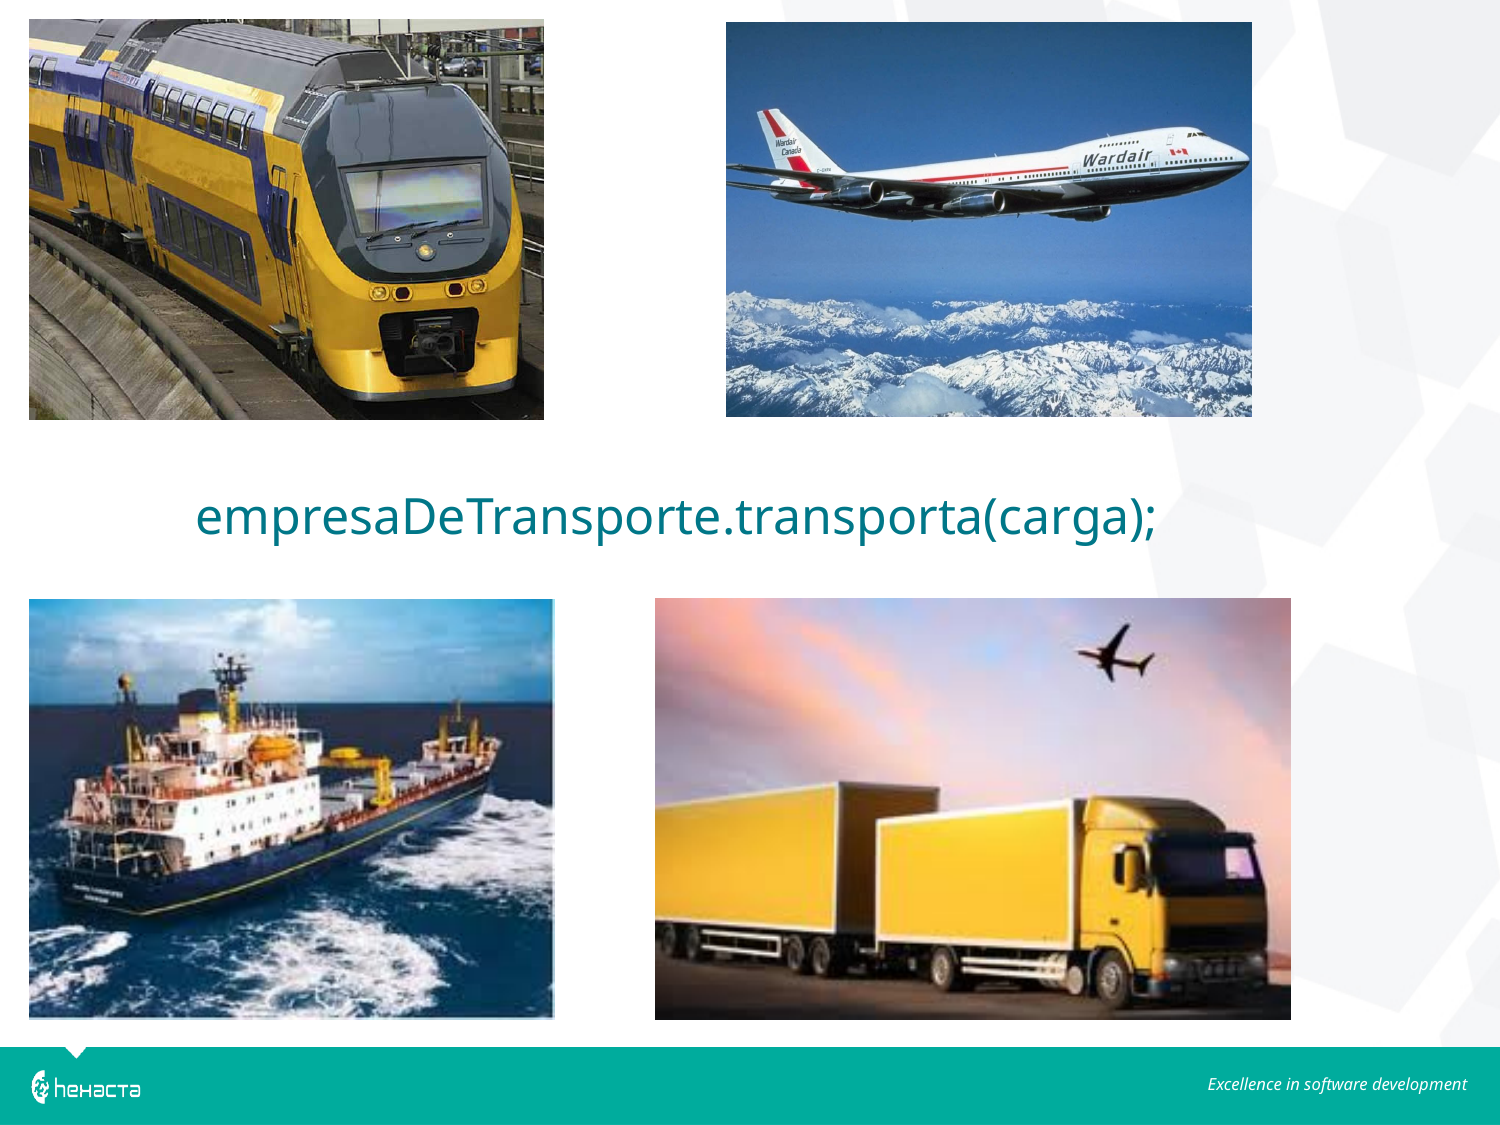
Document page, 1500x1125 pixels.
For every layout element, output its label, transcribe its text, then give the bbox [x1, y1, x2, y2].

text_box empresaDeTransporte.transporta(carga); [181, 476, 1174, 552]
picture [0, 0, 1500, 1125]
